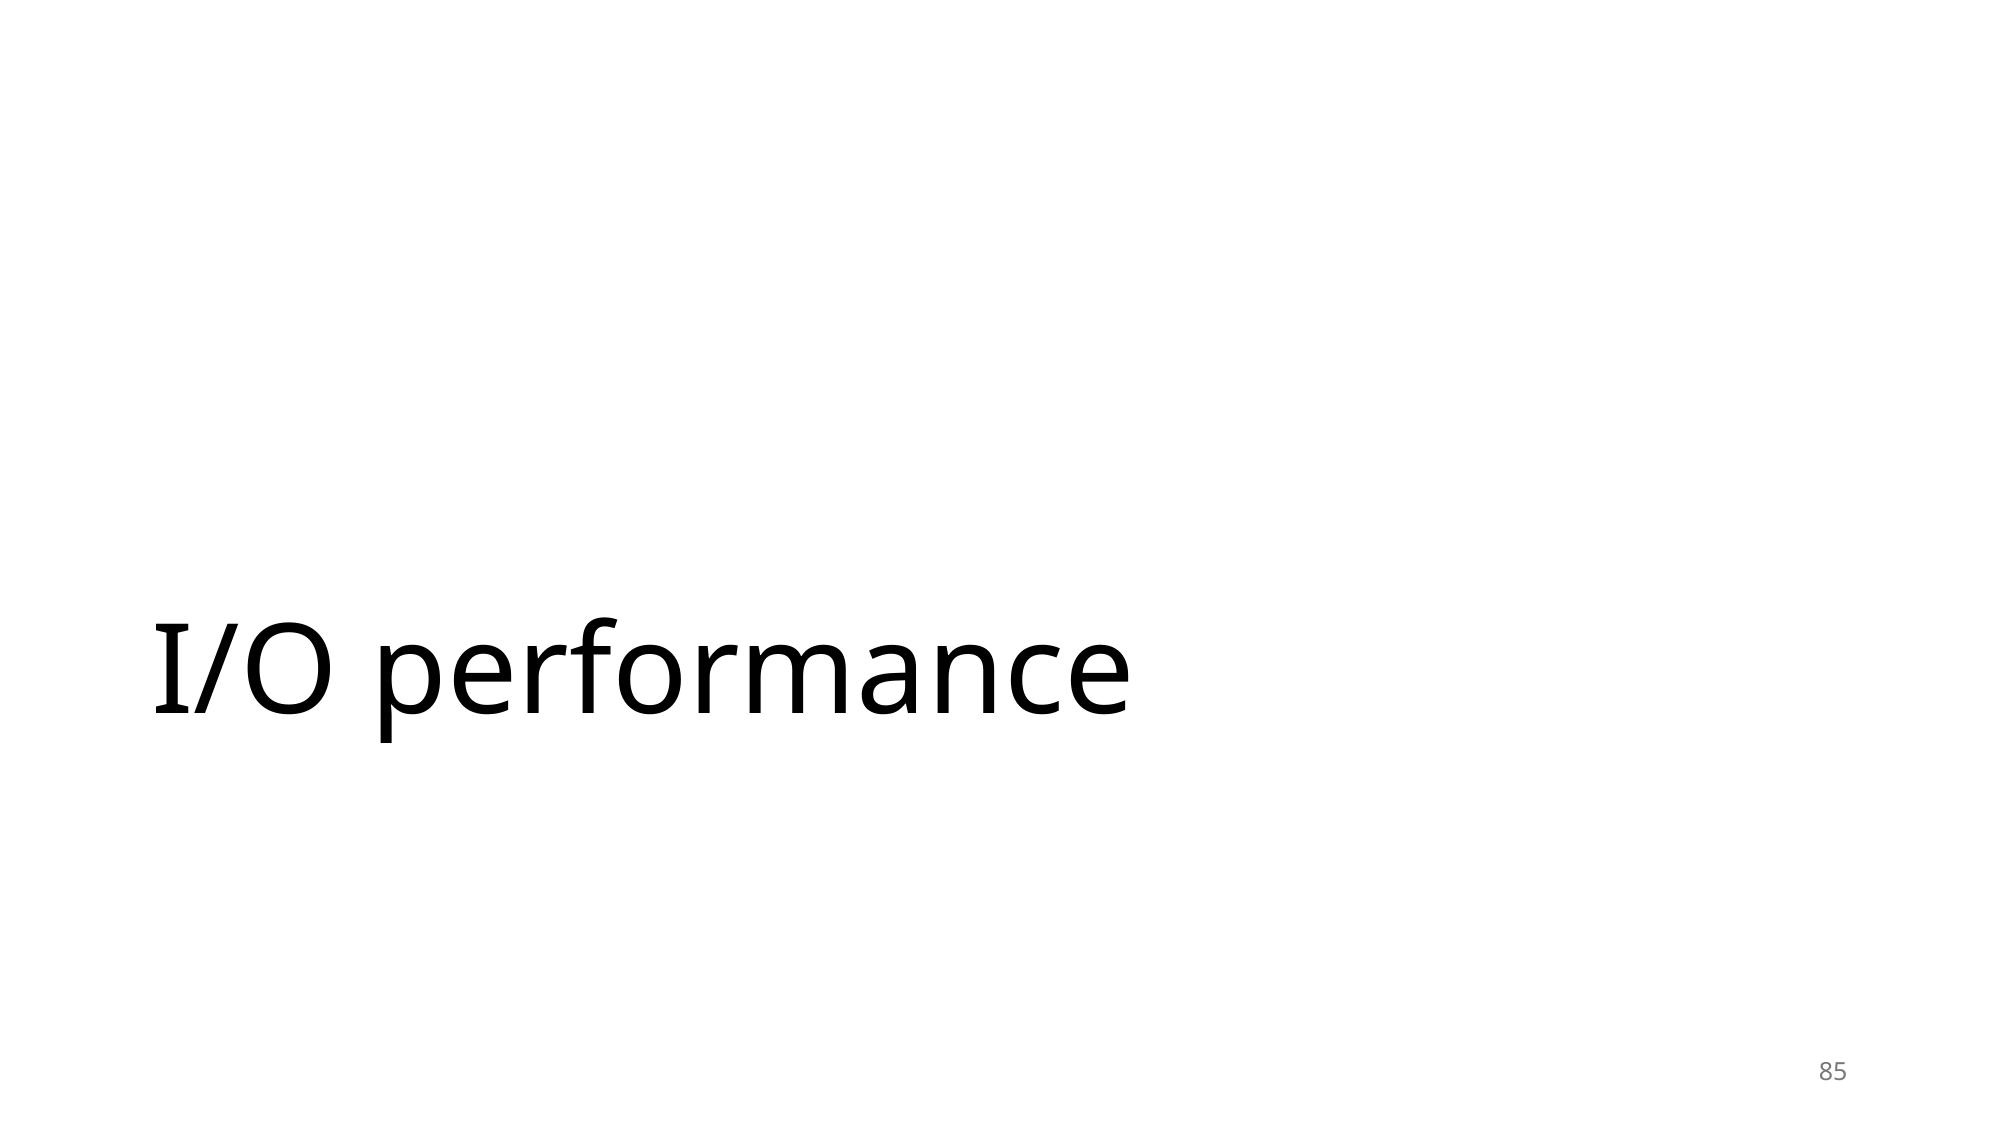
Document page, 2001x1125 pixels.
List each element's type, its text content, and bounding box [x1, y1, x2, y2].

slide_number 85 [1412, 1042, 1863, 1103]
title I/O performance [136, 280, 1862, 749]
